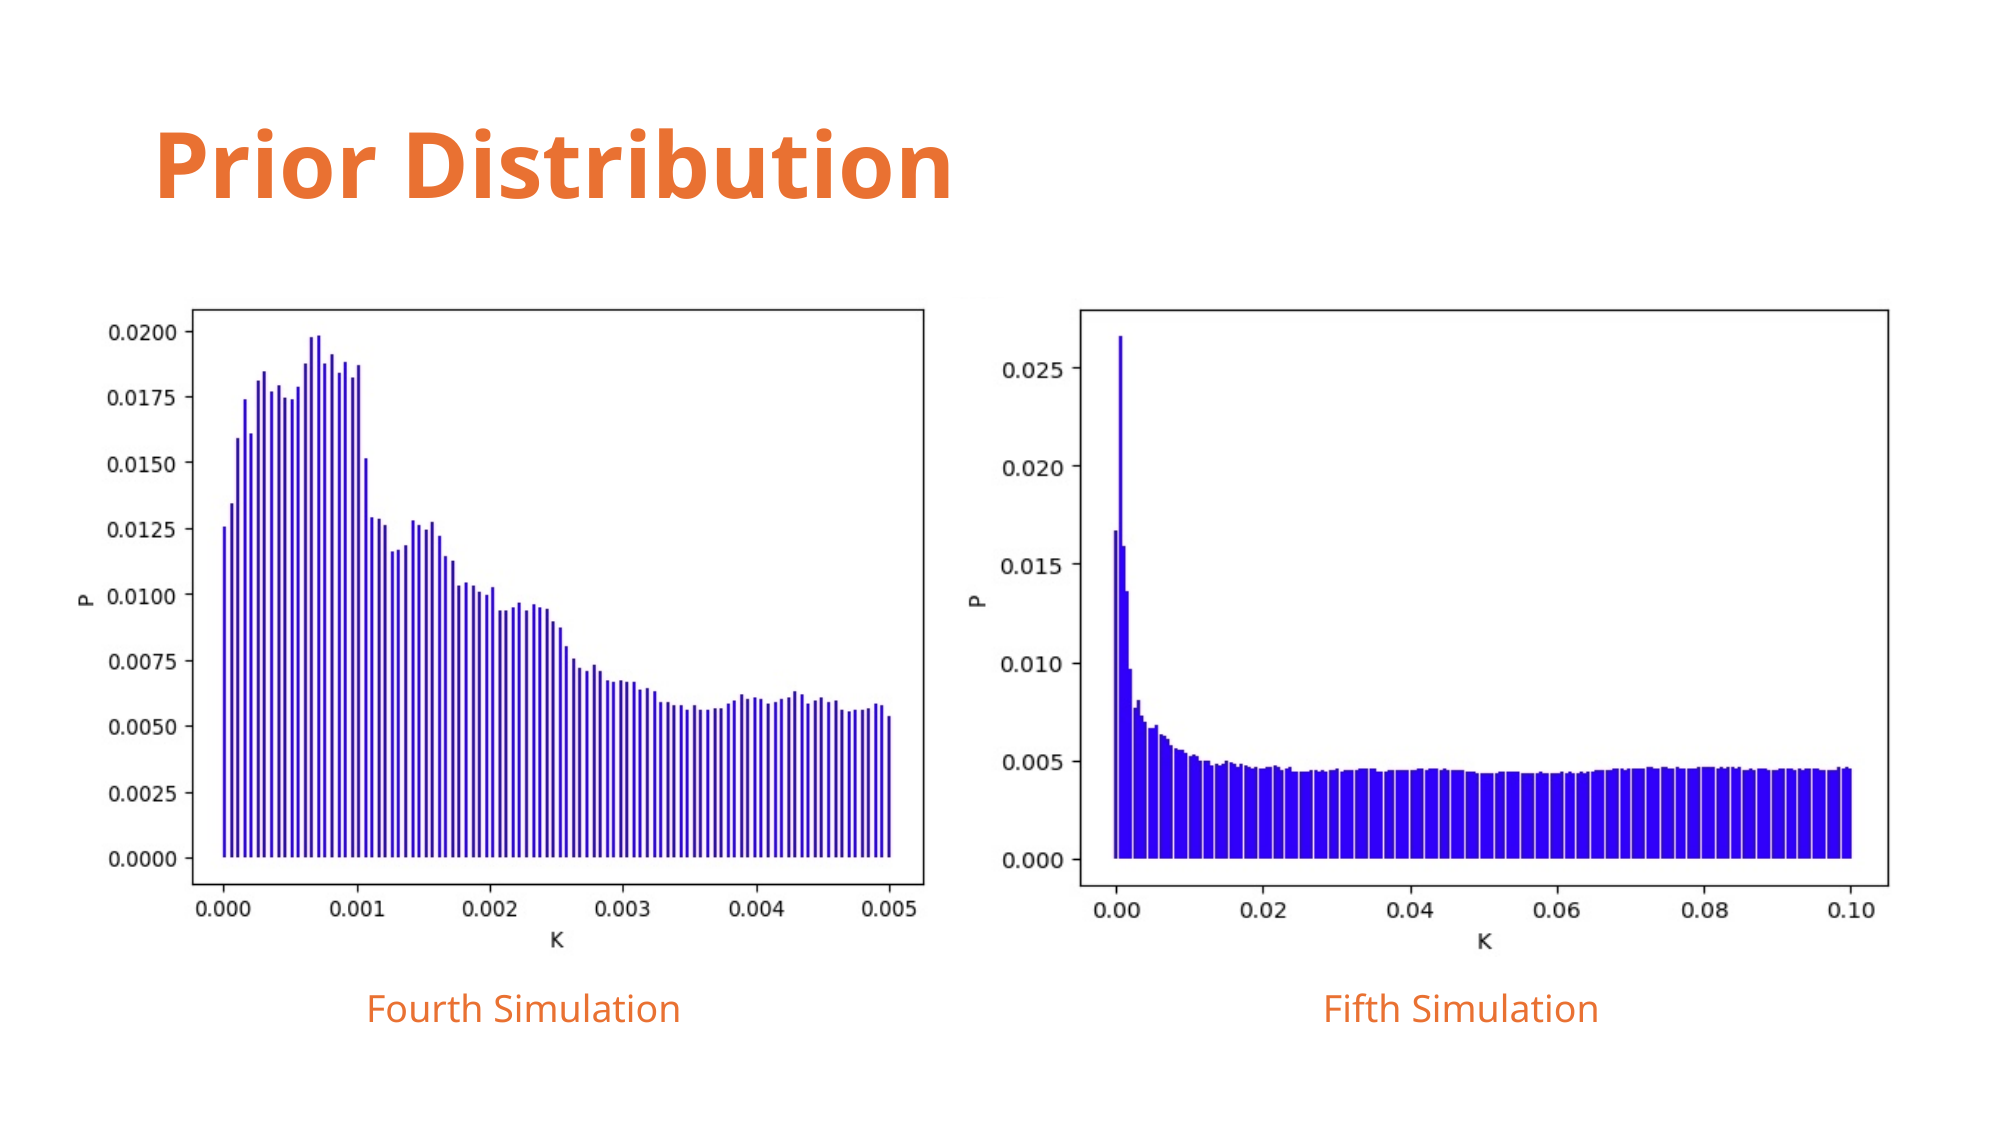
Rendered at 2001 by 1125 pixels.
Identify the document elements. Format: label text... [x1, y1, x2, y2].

text_box Fifth Simulation [1308, 977, 2000, 1037]
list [67, 297, 944, 957]
text_box Fourth Simulation [351, 977, 1308, 1037]
picture [944, 297, 1933, 957]
title Prior Distribution [137, 59, 1863, 278]
